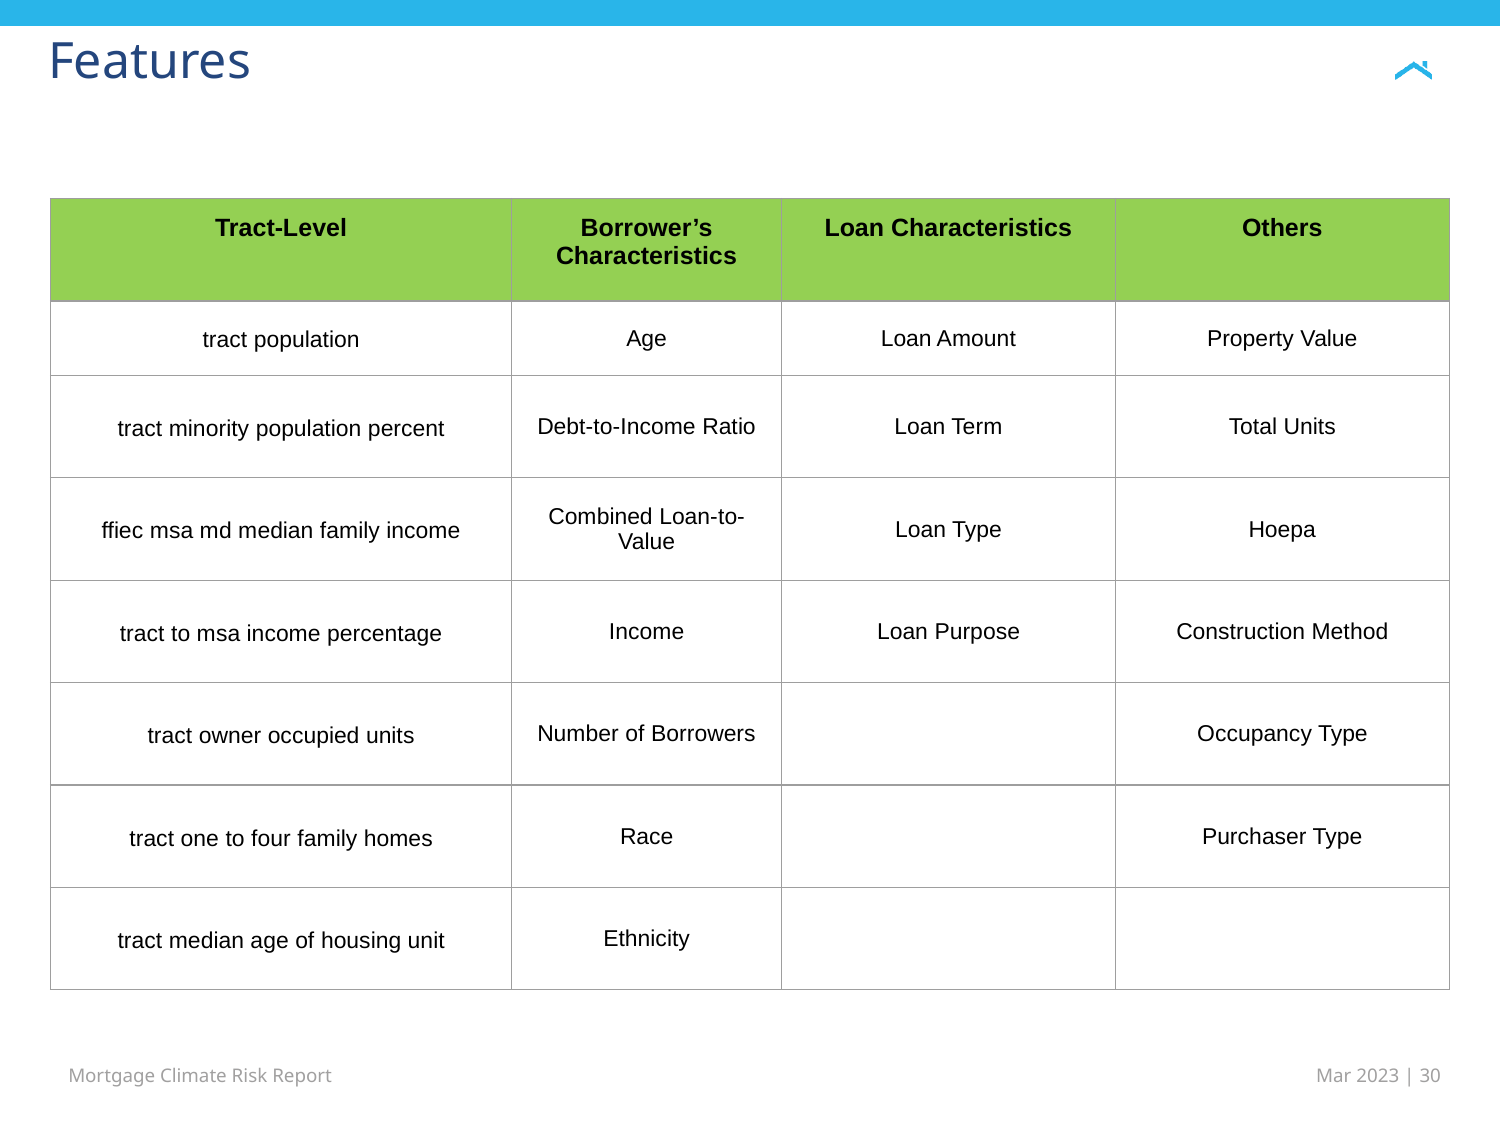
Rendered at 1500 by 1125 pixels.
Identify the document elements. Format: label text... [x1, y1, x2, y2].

table_cell tract median age of housing unit [51, 888, 511, 989]
table_header Borrower’s Characteristics [512, 217, 781, 300]
table_cell Construction Method [1116, 581, 1449, 682]
table_cell Purchaser Type [1116, 786, 1449, 887]
table_cell ffiec msa md median family income [51, 478, 511, 580]
table_cell Age [512, 302, 781, 375]
table_cell Occupancy Type [1116, 683, 1449, 784]
table_header Tract-Level [51, 217, 511, 300]
table_cell [782, 888, 1115, 989]
table_cell [782, 786, 1115, 887]
table_cell Hoepa [1116, 478, 1449, 580]
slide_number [1313, 1063, 1465, 1125]
table_cell tract one to four family homes [51, 786, 511, 887]
table_cell Combined Loan-to-Value [512, 478, 781, 580]
table_cell Loan Amount [782, 302, 1115, 375]
table_cell Ethnicity [512, 888, 781, 989]
table_cell Debt-to-Income Ratio [512, 376, 781, 477]
footer Mortgage Climate Risk Report [66, 1063, 357, 1125]
table_header Loan Characteristics [782, 217, 1115, 300]
table_header Others [1116, 199, 1449, 300]
table_cell Property Value [1116, 302, 1449, 375]
table_cell Loan Term [782, 376, 1115, 477]
table_cell tract minority population percent [51, 376, 511, 477]
table_cell tract to msa income percentage [51, 581, 511, 682]
table_cell Total Units [1116, 376, 1449, 477]
table_cell tract population [51, 302, 511, 375]
table_cell Loan Type [782, 478, 1115, 580]
table_cell Loan Purpose [782, 581, 1115, 682]
table_cell Income [512, 581, 781, 682]
table_cell Race [512, 786, 781, 887]
table_cell [782, 683, 1115, 784]
table_cell [1116, 888, 1449, 989]
table_cell tract owner occupied units [51, 683, 511, 784]
title Features [48, 88, 1292, 217]
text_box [0, 0, 1500, 80]
table_cell Number of Borrowers [512, 683, 781, 784]
